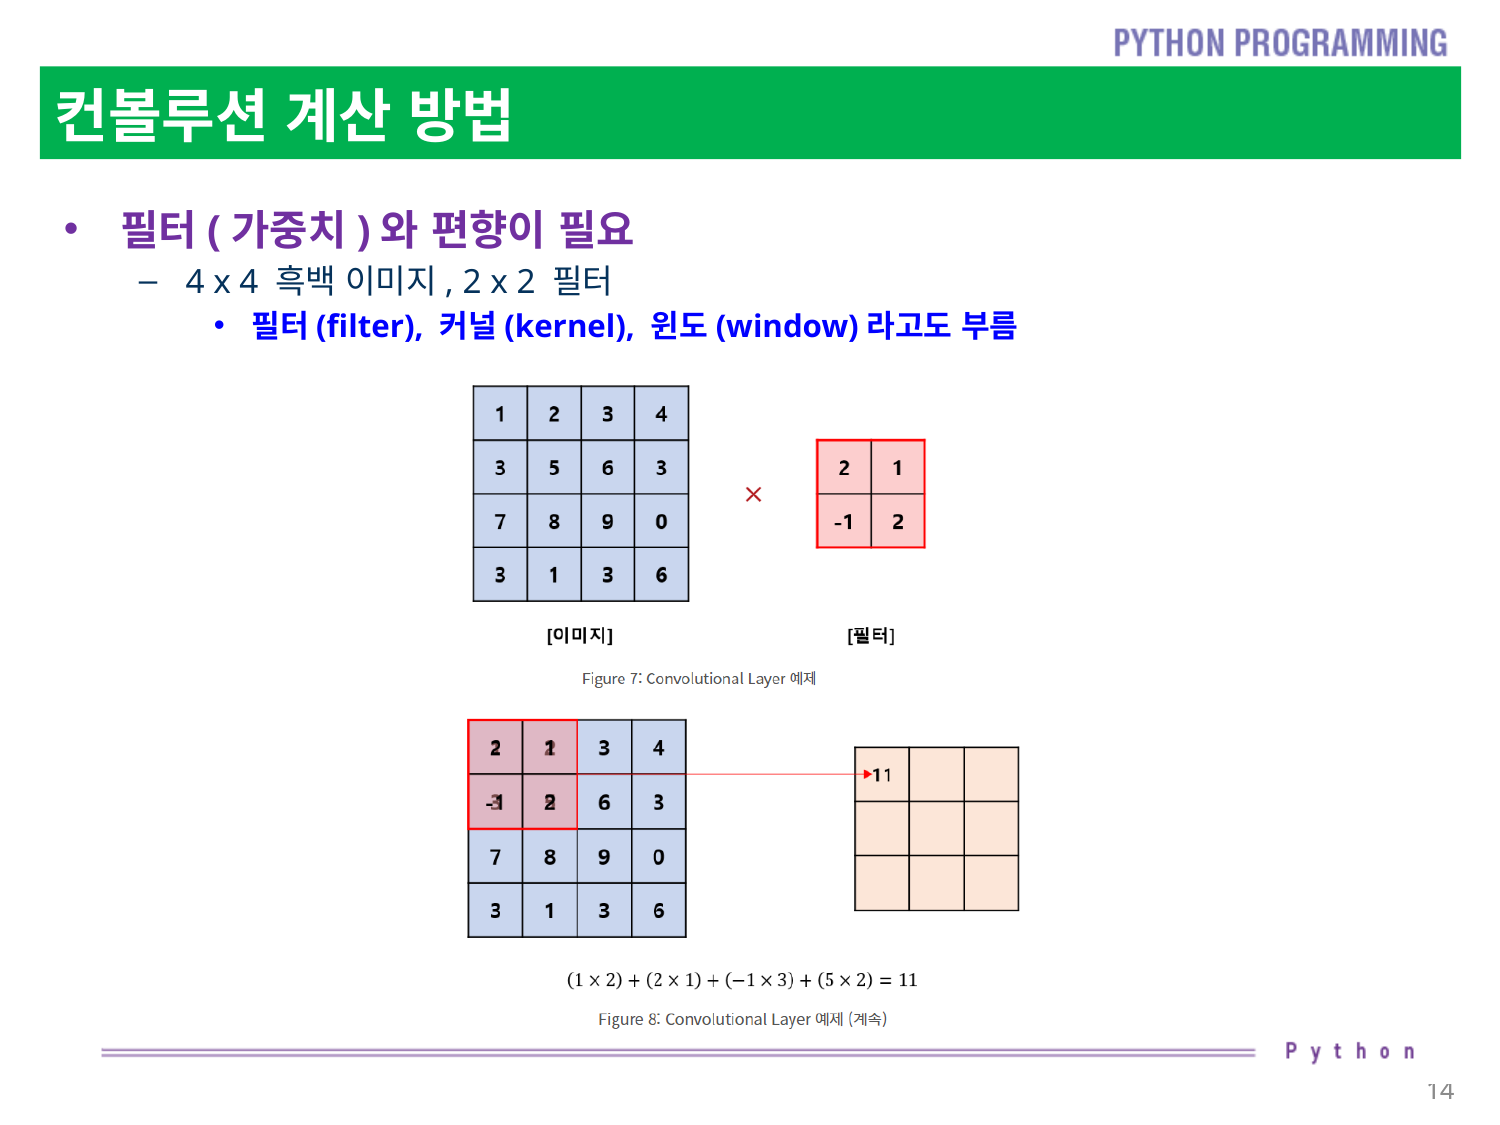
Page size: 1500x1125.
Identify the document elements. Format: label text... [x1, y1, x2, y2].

slide_number 14 [1119, 1071, 1470, 1112]
list 필터(가중치)와 편향이 필요 4 x 4 흑백 이미지, 2 x 2 필터 필터(filter), 커널(kernel), 윈도(window)라고도 부름 [48, 195, 1461, 1041]
picture [18, 1020, 1483, 1084]
picture [460, 708, 1024, 1034]
picture [462, 370, 934, 691]
title 컨볼루션 계산 방법 [39, 76, 1444, 152]
picture [1106, 13, 1462, 66]
